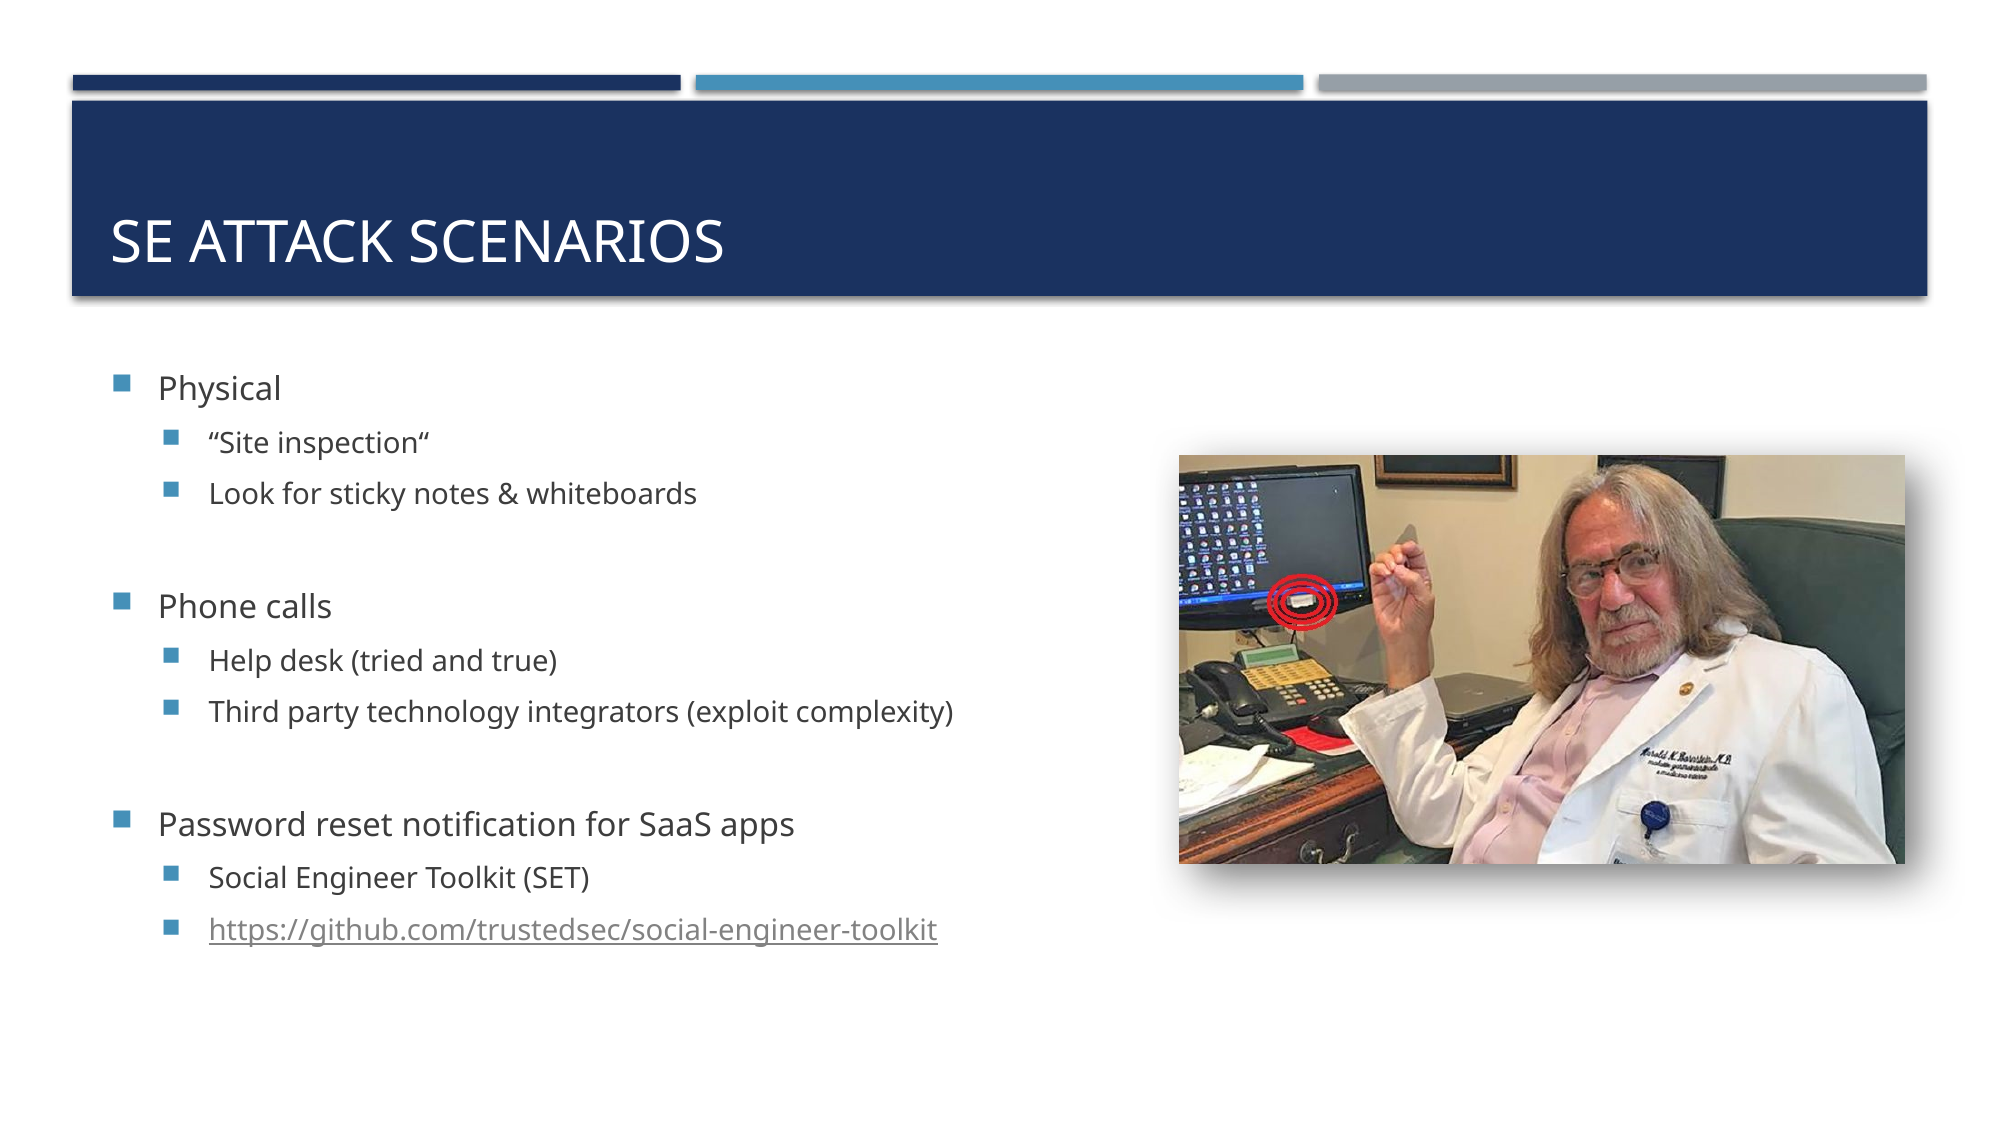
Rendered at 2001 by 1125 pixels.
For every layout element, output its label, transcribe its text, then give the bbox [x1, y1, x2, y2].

picture [1179, 454, 1906, 864]
list Physical “Site inspection“ Look for sticky notes & whiteboards Phone calls Help desk (tried and true) Third party technology integrators (exploit complexity) Password reset notification for SaaS apps Social Engineer Toolkit (SET) https://github.com/trustedsec/social-engineer-toolkit [95, 357, 1905, 962]
title SE Attack Scenarios [95, 115, 1905, 282]
